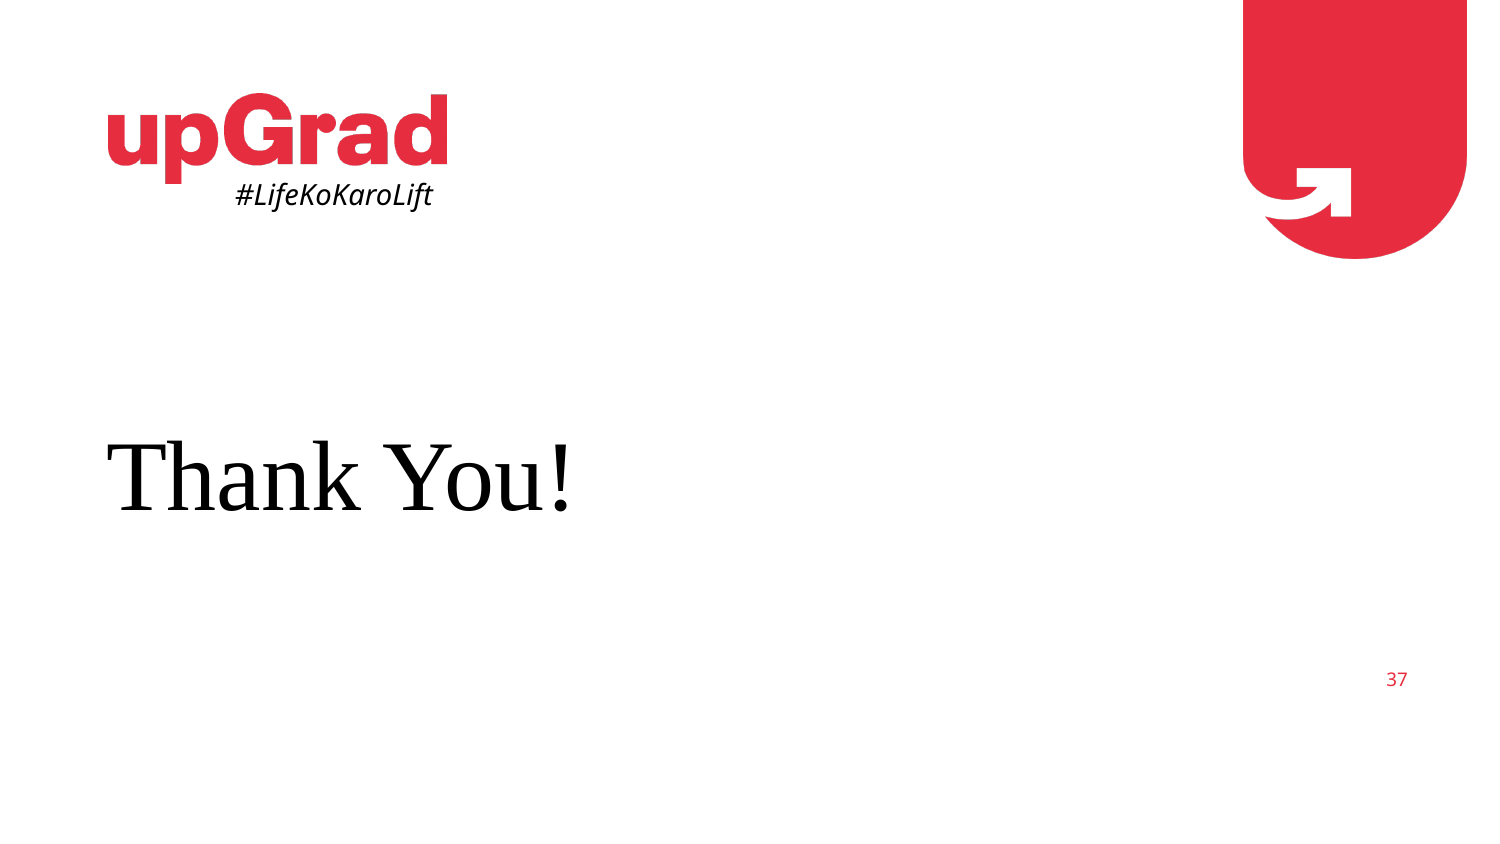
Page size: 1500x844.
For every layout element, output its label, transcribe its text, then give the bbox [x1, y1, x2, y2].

slide_number 37 [1085, 658, 1423, 704]
picture [1243, 0, 1467, 259]
text_box Thank You! [91, 346, 1223, 540]
text_box #LifeKoKaroLift [189, 117, 462, 333]
picture [108, 93, 447, 184]
